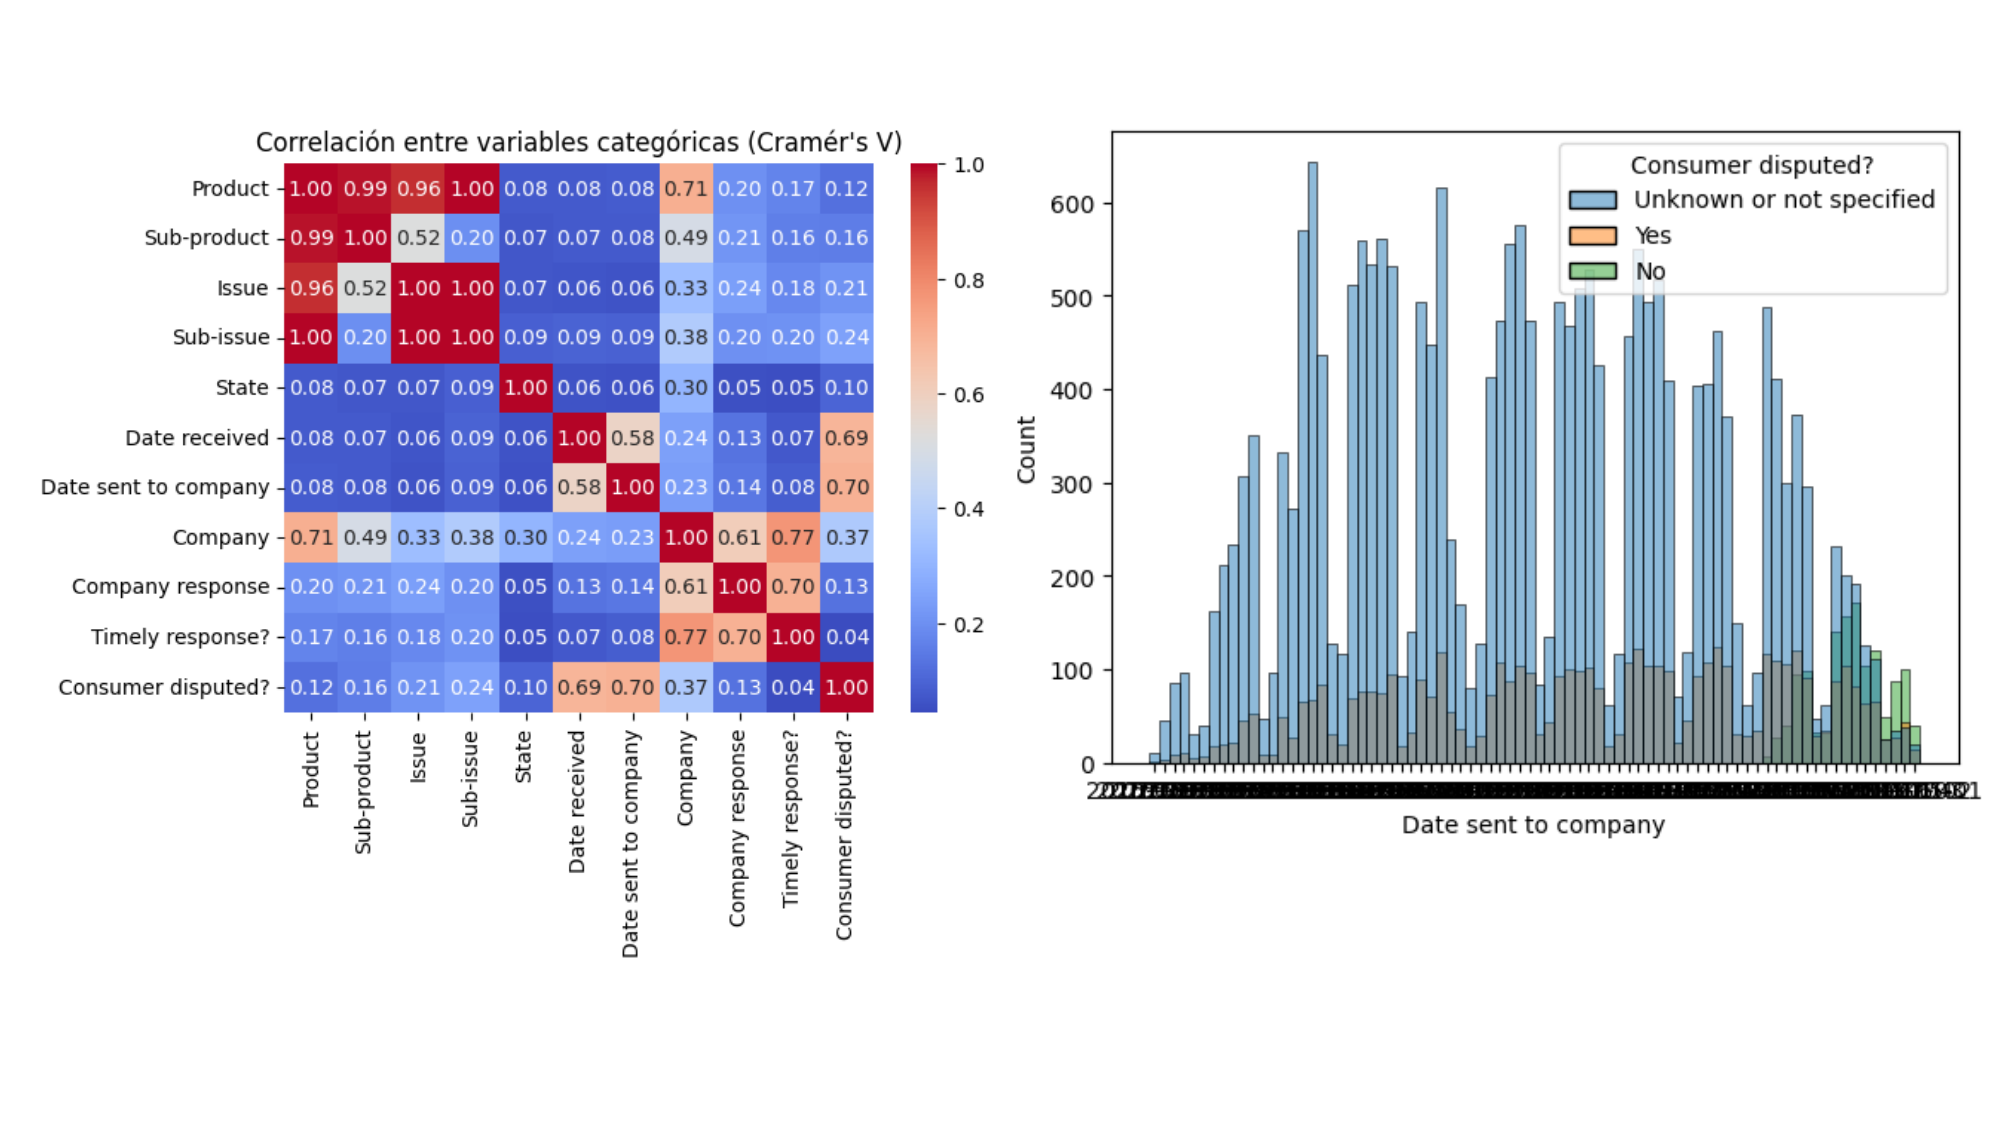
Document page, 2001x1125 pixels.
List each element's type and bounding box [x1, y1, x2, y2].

picture [26, 115, 2000, 971]
